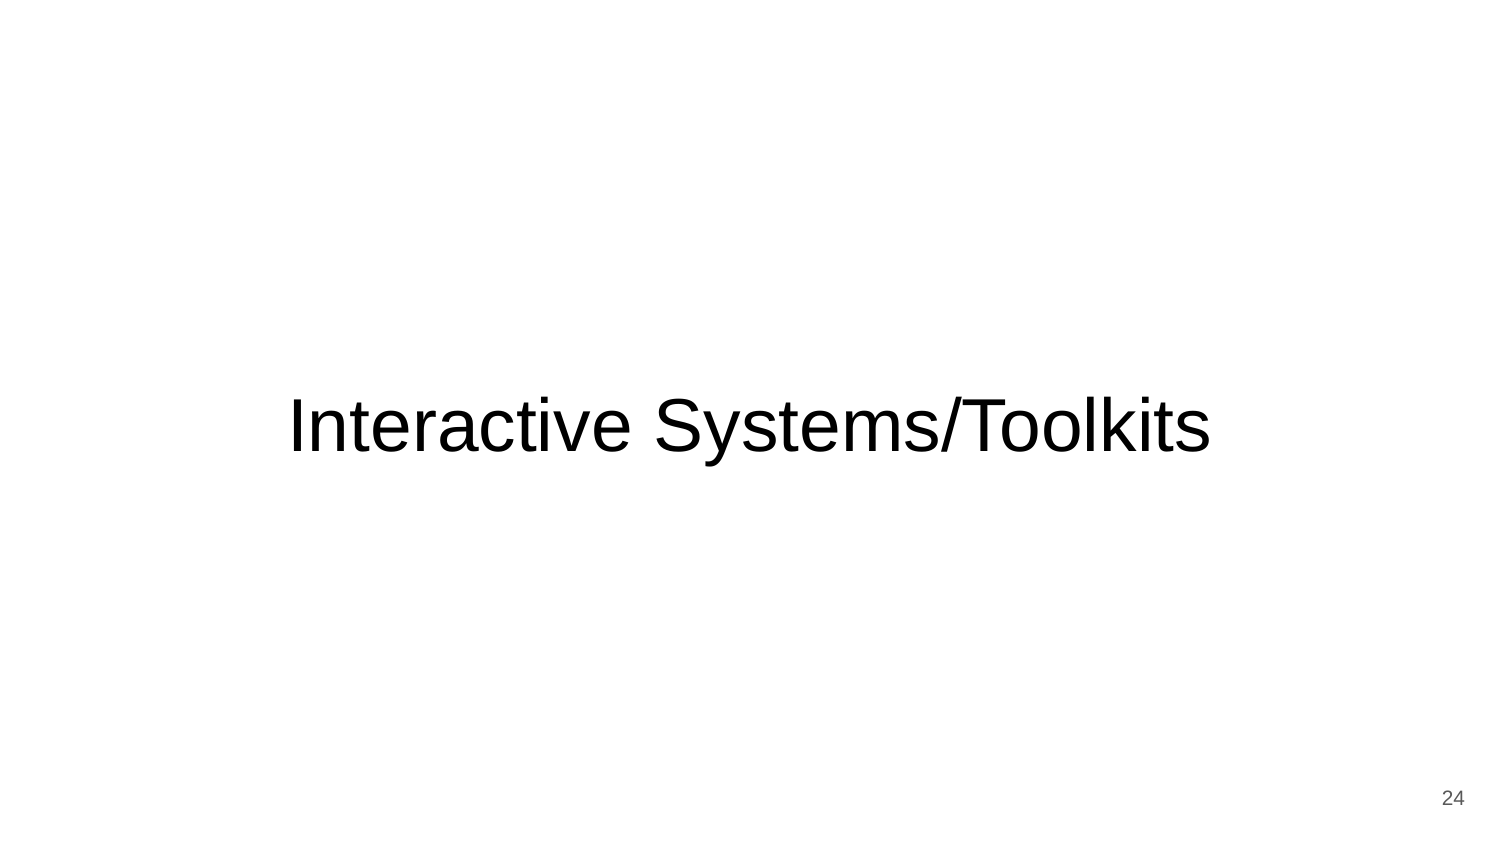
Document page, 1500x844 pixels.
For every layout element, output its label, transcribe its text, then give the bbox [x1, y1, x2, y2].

title Interactive Systems/Toolkits [51, 352, 1449, 491]
slide_number ‹#› [1389, 764, 1480, 830]
